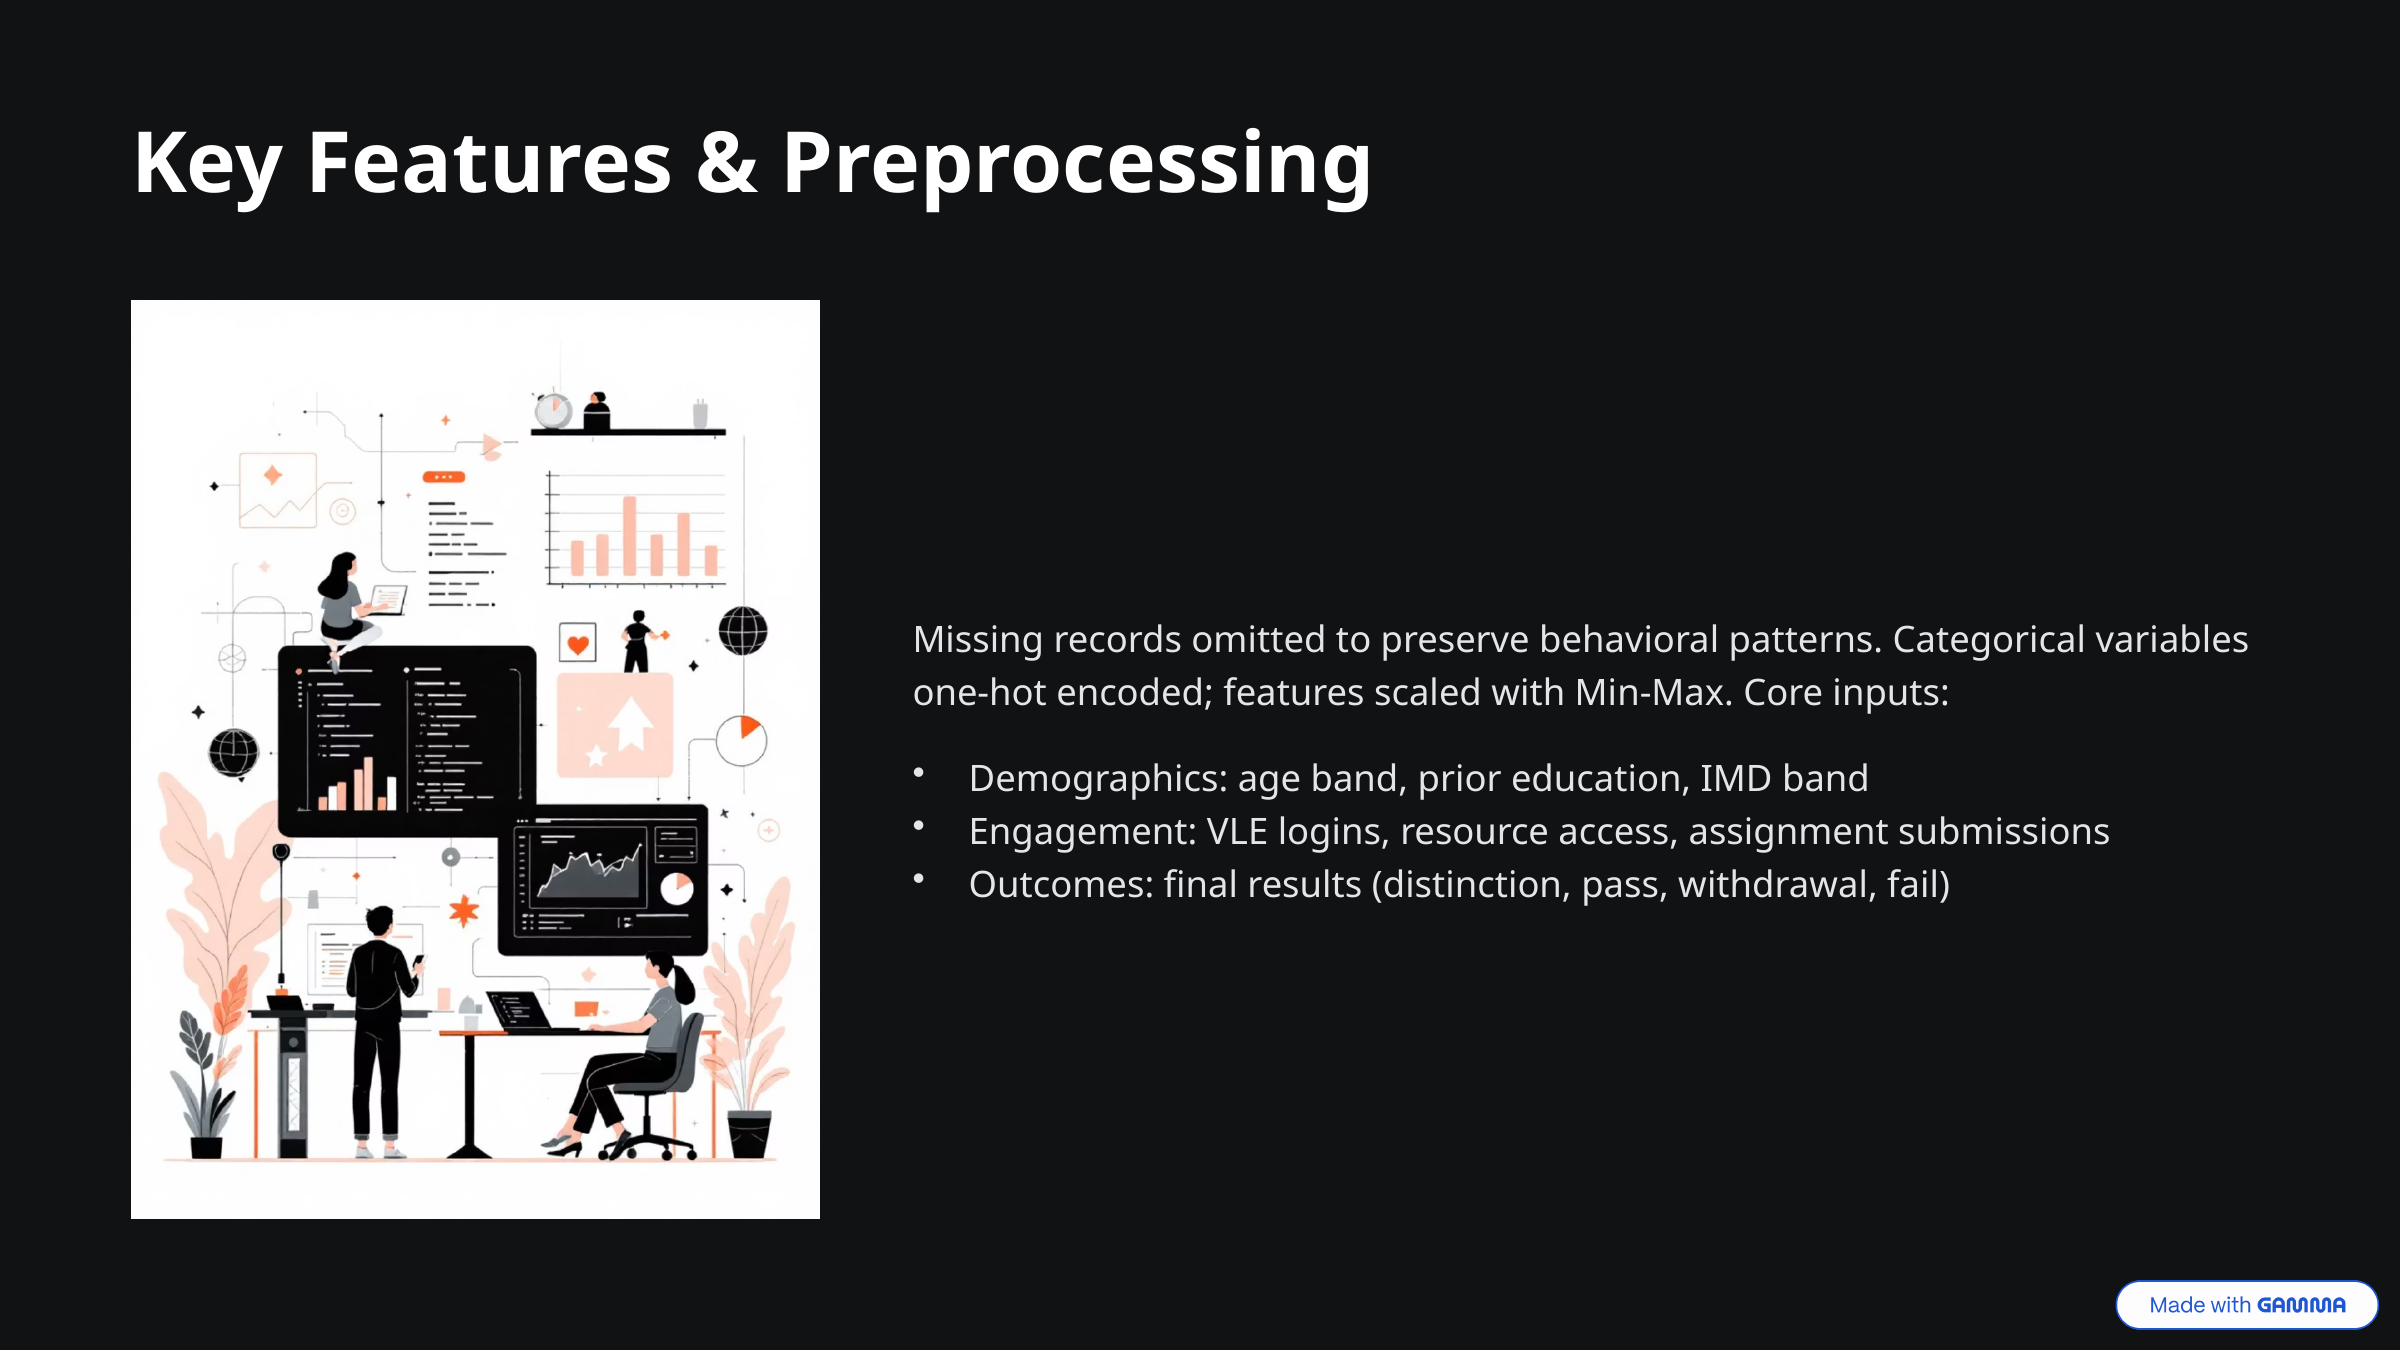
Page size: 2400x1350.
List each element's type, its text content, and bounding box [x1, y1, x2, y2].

text_box Key Features & Preprocessing [131, 102, 1460, 210]
text_box Demographics: age band, prior education, IMD band Engagement: VLE logins, resource access, assignment submissions Outcomes: final results (distinction, pass, withdrawal, fail) [912, 745, 2271, 908]
picture [2106, 1271, 2389, 1339]
picture [131, 300, 820, 1219]
text_box Missing records omitted to preserve behavioral patterns. Categorical variables one-hot encoded; features scaled with Min-Max. Core inputs: [912, 606, 2271, 715]
